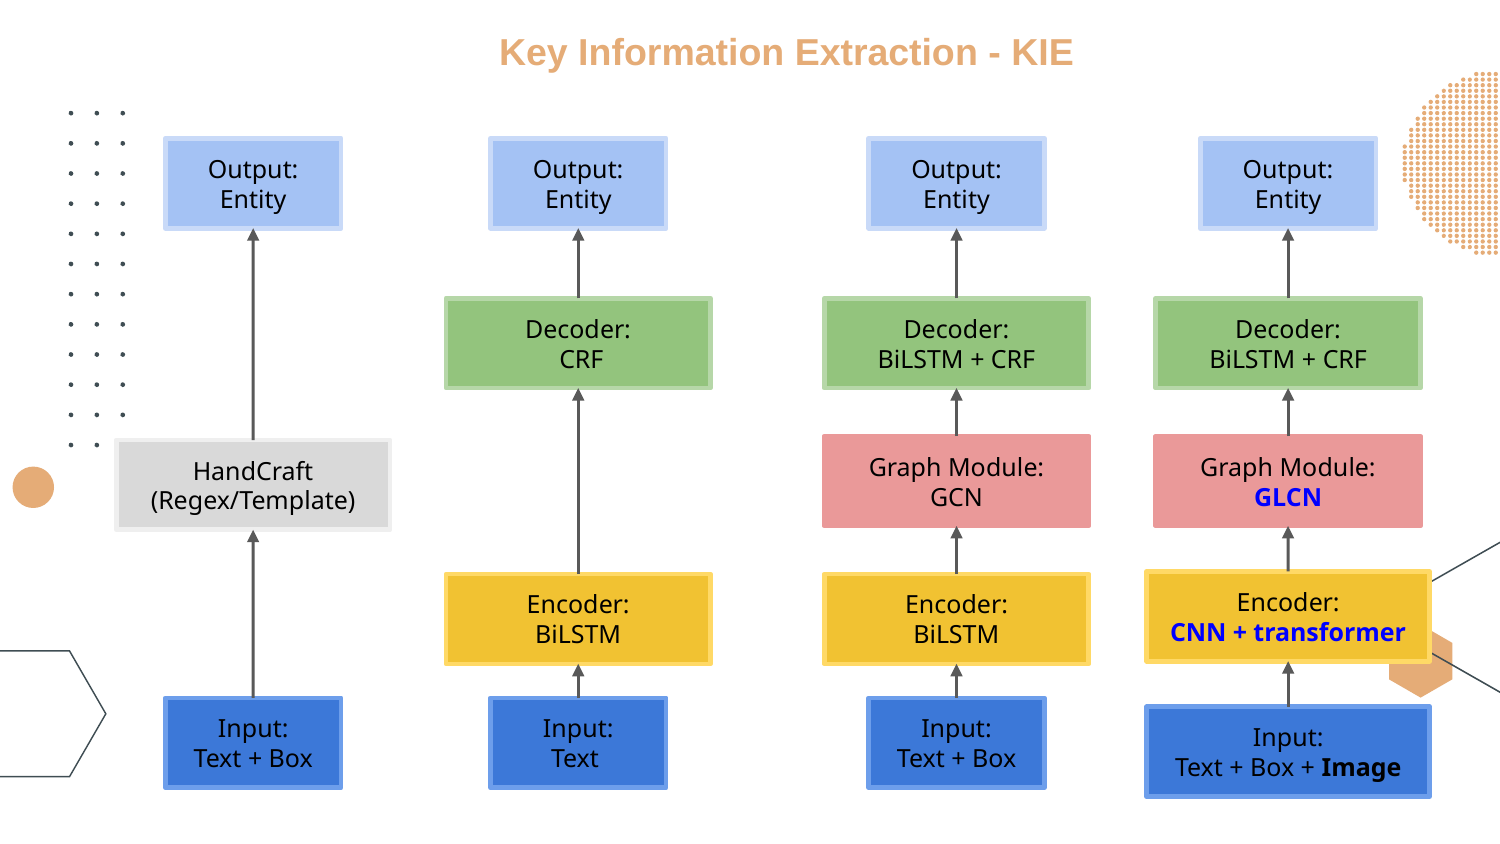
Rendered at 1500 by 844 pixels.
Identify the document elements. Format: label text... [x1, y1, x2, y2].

text_box Output: Entity [868, 138, 1045, 229]
text_box Input: Text + Box [868, 697, 1045, 788]
text_box Encoder: BiLSTM [445, 574, 711, 664]
text_box Decoder: BiLSTM + CRF [824, 298, 1089, 389]
text_box Decoder: CRF [445, 298, 711, 389]
text_box Encoder: BiLSTM [824, 574, 1089, 664]
title Key Information Extraction - KIE [205, 12, 1368, 139]
text_box Output: Entity [1200, 138, 1376, 229]
text_box Input: Text [490, 697, 667, 788]
text_box Graph Module: GCN [824, 436, 1089, 526]
text_box Graph Module: GLCN [1155, 436, 1421, 526]
text_box HandCraft (Regex/Template) [116, 439, 390, 530]
text_box Encoder: CNN + transformer [1146, 571, 1430, 662]
text_box Output: Entity [490, 138, 667, 229]
text_box Decoder: BiLSTM + CRF [1155, 298, 1421, 389]
text_box Output: Entity [165, 138, 342, 229]
text_box Input: Text + Box [165, 697, 342, 788]
text_box Input: Text + Box + Image [1146, 706, 1430, 797]
